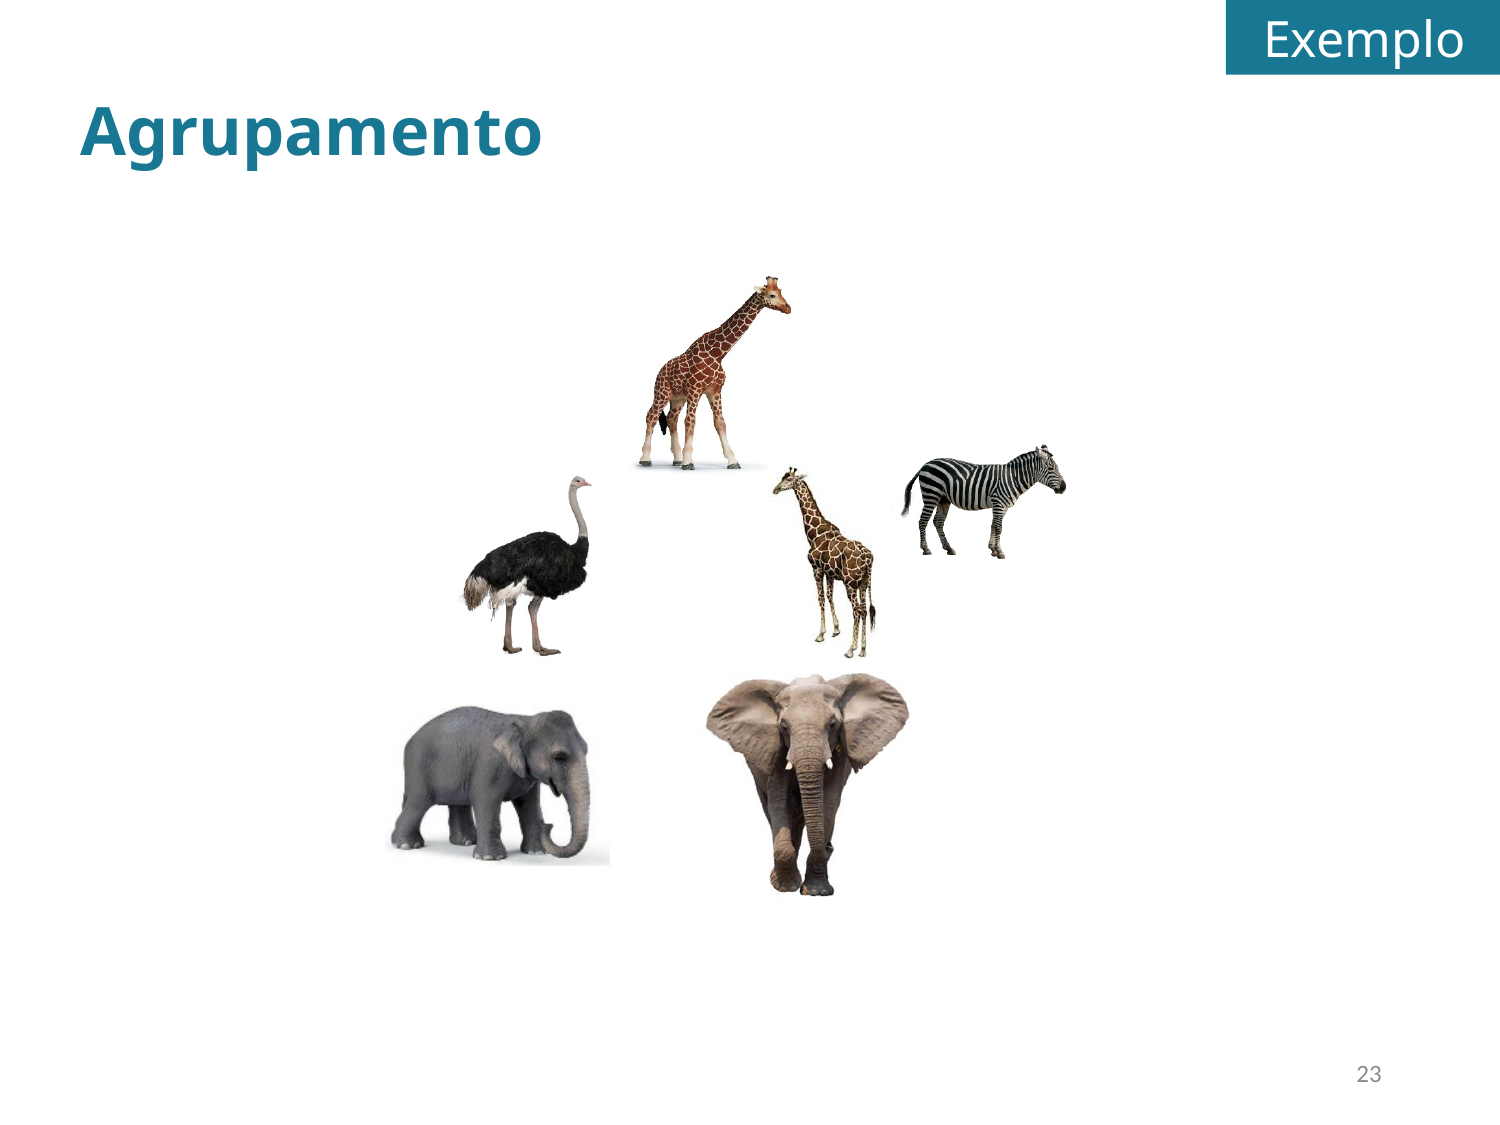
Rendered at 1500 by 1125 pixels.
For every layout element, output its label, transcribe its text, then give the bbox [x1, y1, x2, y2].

list Agrupamento [65, 73, 1008, 195]
text_box Exemplo [1225, 0, 1500, 75]
picture [446, 269, 1082, 936]
slide_number 23 [1059, 1042, 1397, 1103]
picture [385, 704, 610, 866]
